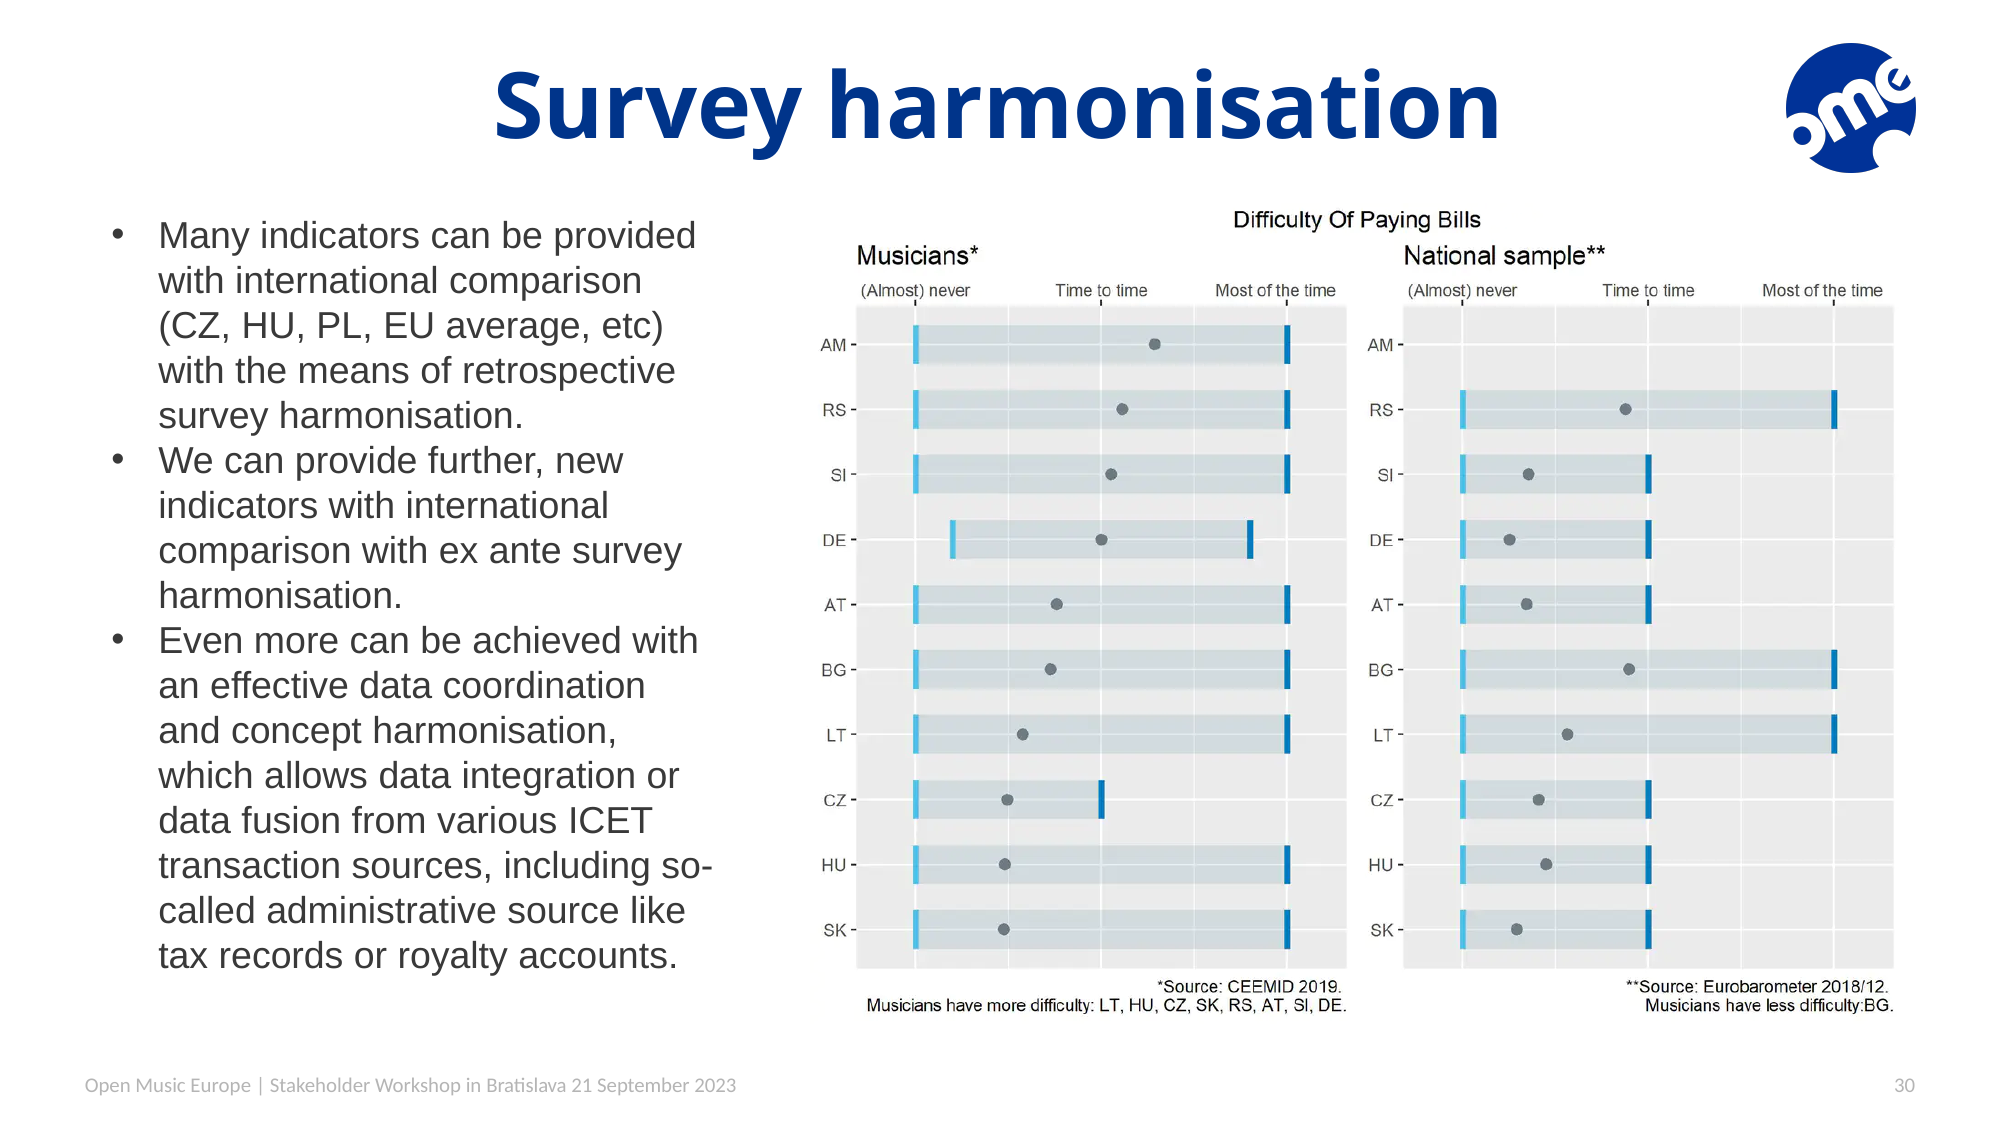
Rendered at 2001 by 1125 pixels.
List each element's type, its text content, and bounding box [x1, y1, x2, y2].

text_box Many indicators can be provided with international comparison (CZ, HU, PL, EU average, etc) with the means of retrospective survey harmonisation. We can provide further, new indicators with international comparison with ex ante survey harmonisation. Even more can be achieved with an effective data coordination and concept harmonisation, which allows data integration or data fusion from various ICET transaction sources, including so-called administrative source like tax records or royalty accounts. [96, 203, 733, 984]
footer Open Music Europe | Stakeholder Workshop in Bratislava 21 September 2023 [69, 1065, 1805, 1103]
picture [809, 203, 1904, 1024]
slide_number 30 [1818, 1065, 1931, 1103]
text_box Survey harmonisation [30, 43, 1968, 176]
